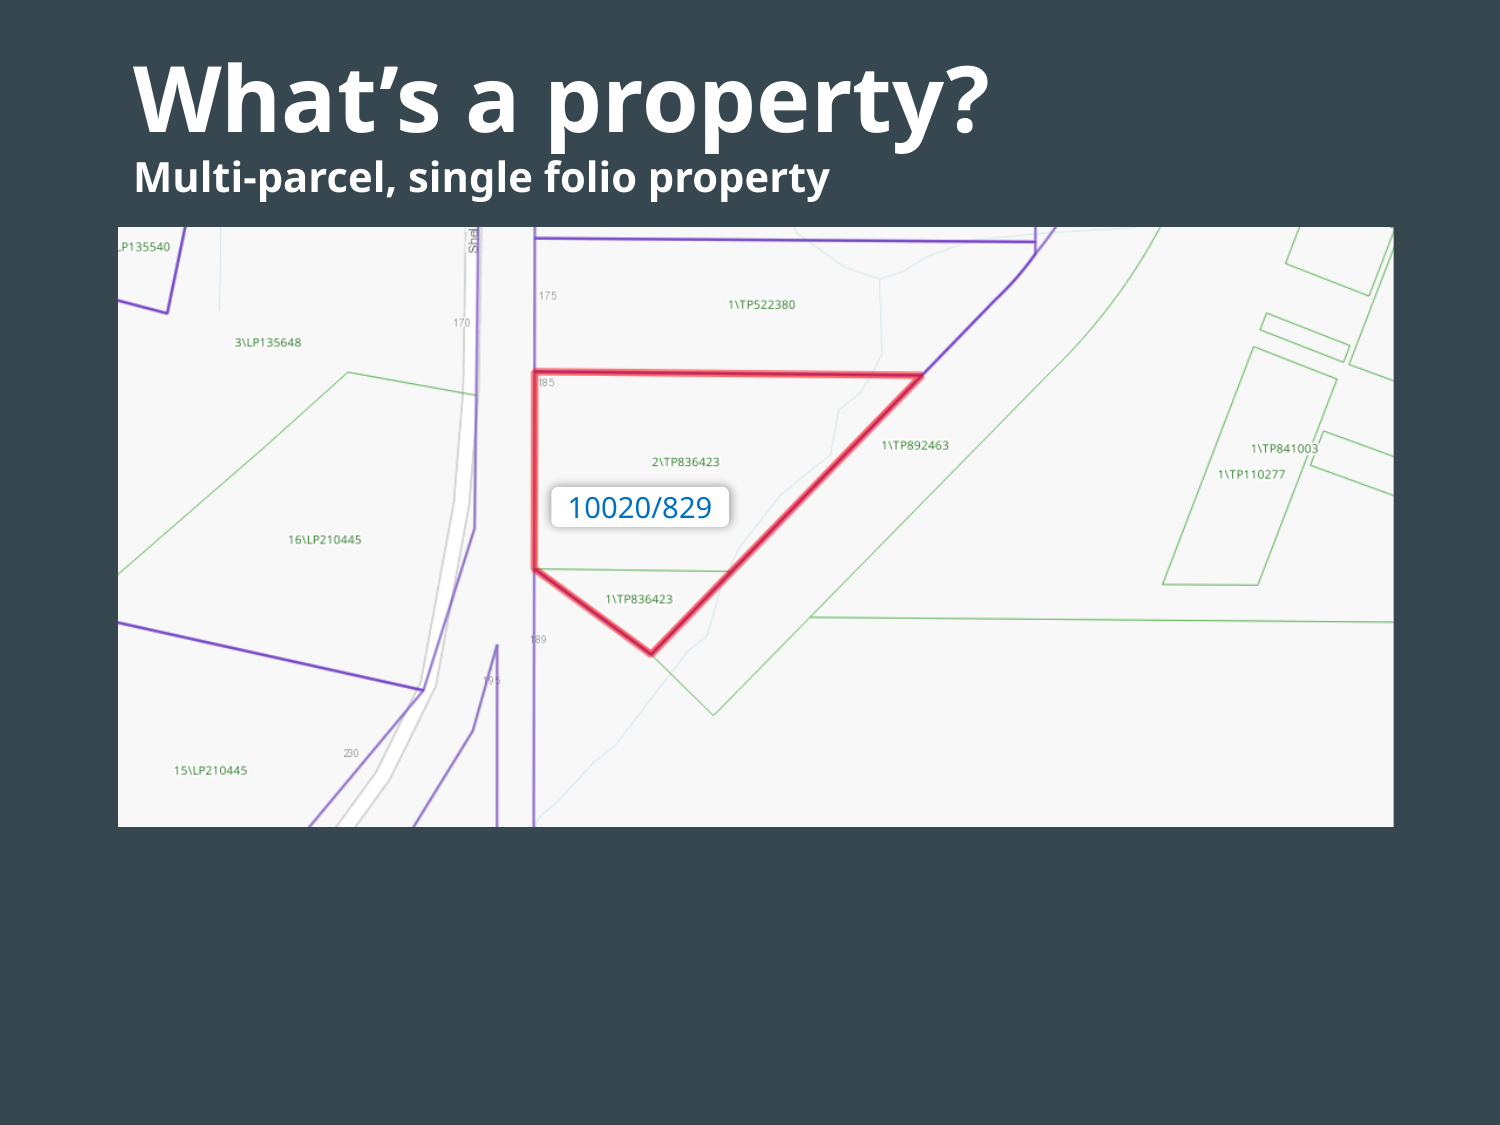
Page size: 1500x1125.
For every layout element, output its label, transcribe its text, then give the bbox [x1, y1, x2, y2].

title What’s a property? Multi-parcel, single folio property [118, 0, 1394, 227]
picture [117, 227, 1394, 827]
